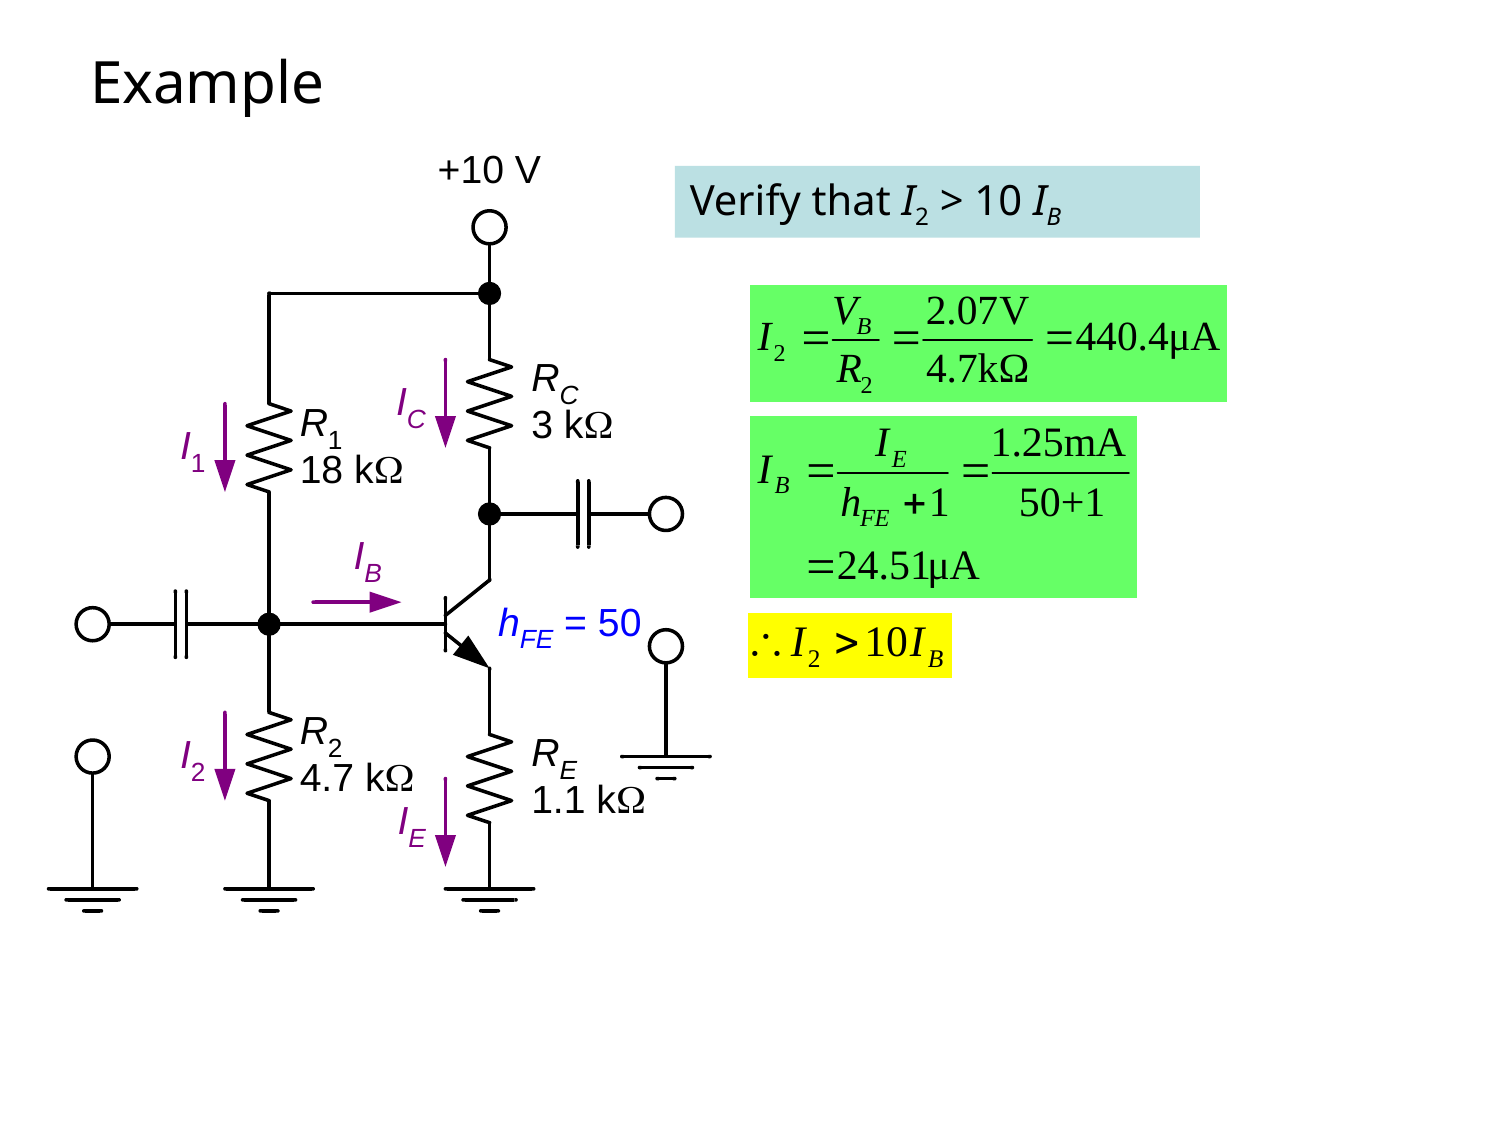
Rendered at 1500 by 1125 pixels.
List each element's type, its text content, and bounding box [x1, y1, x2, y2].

title Example [75, 45, 1425, 116]
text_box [747, 612, 952, 679]
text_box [749, 284, 1227, 403]
text_box Verify that I2 > 10 IB [722, 165, 1200, 238]
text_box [749, 415, 1138, 598]
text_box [40, 136, 718, 919]
